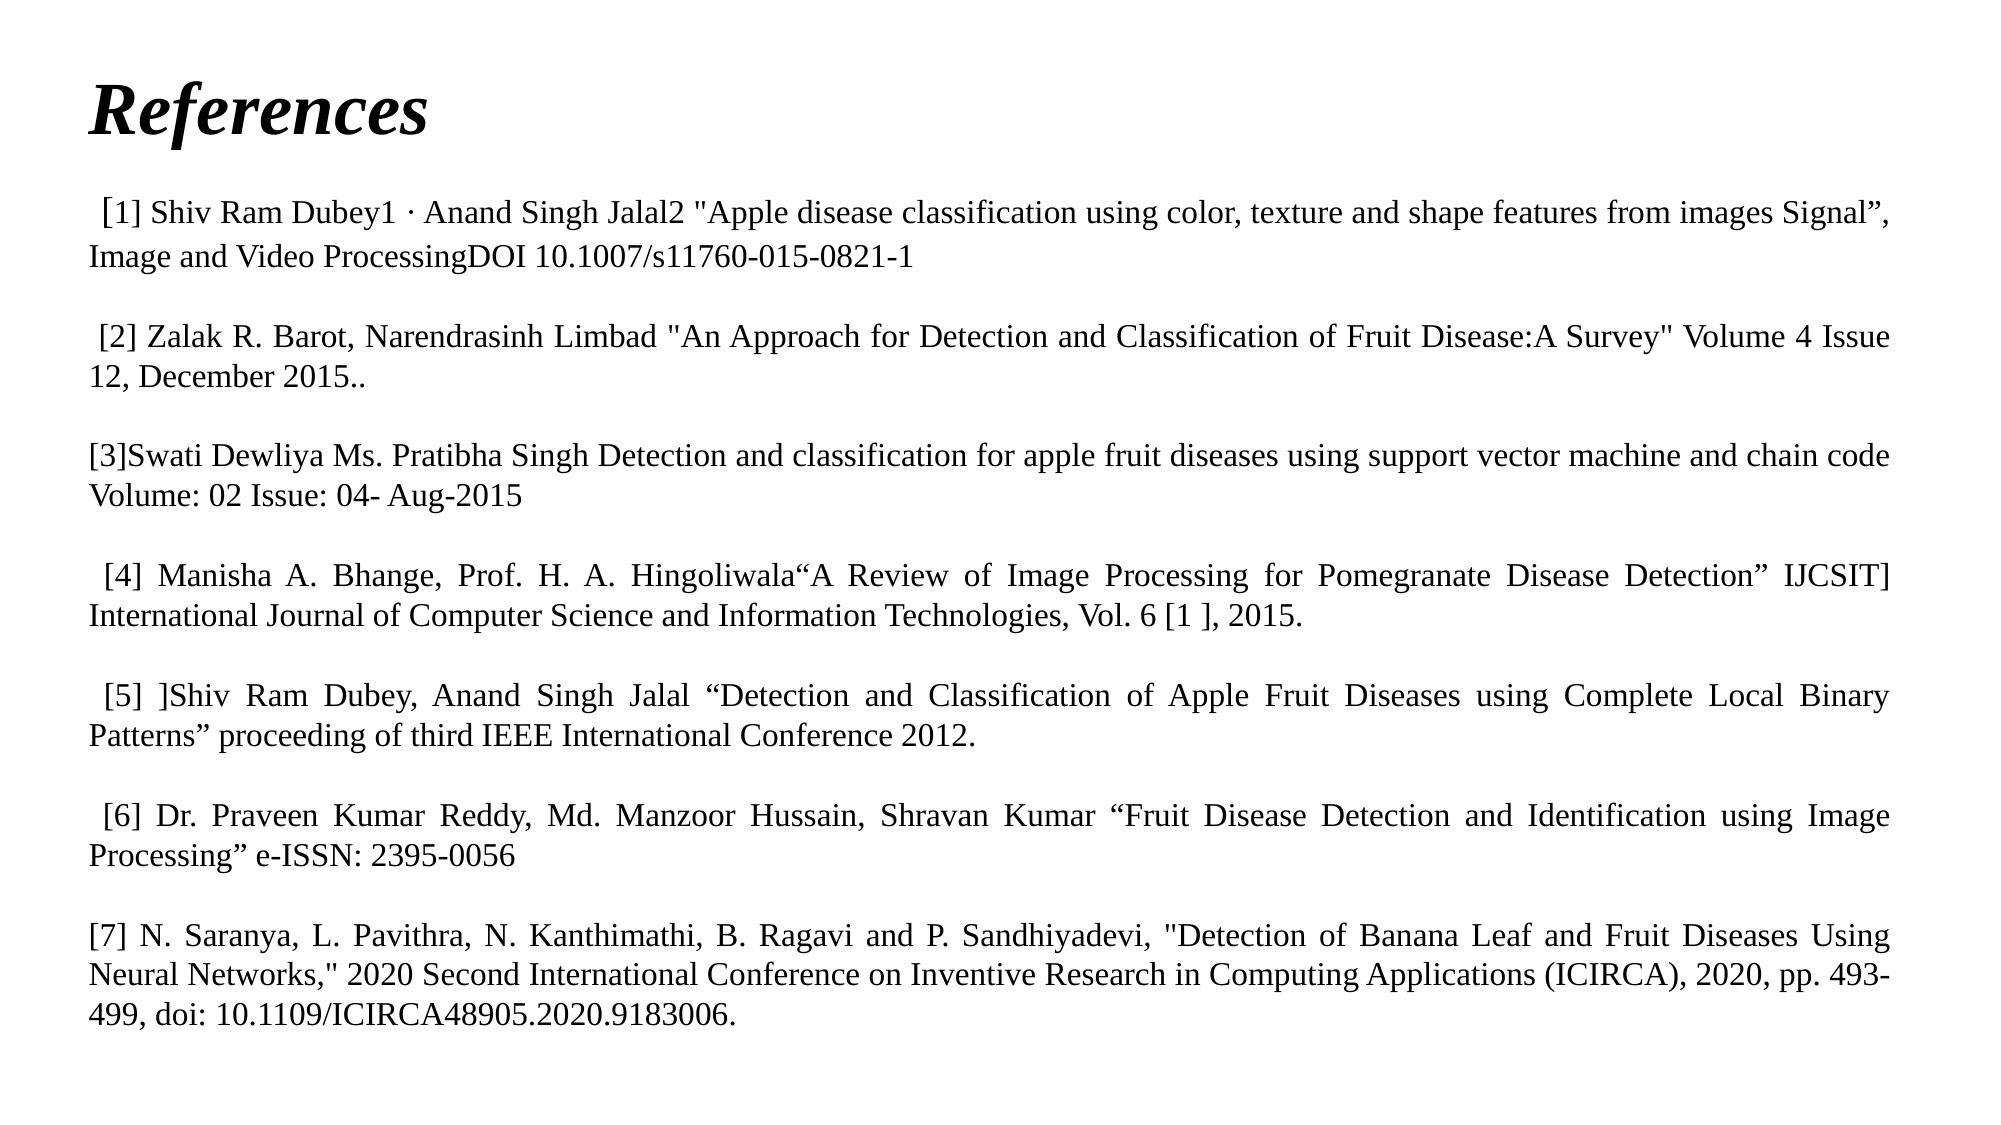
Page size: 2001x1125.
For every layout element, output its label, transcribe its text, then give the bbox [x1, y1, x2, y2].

text_box [1] Shiv Ram Dubey1 · Anand Singh Jalal2 "Apple disease classification using color, texture and shape features from images Signal”, Image and Video ProcessingDOI 10.1007/s11760-015-0821-1 [2] Zalak R. Barot, Narendrasinh Limbad "An Approach for Detection and Classification of Fruit Disease:A Survey" Volume 4 Issue 12, December 2015.. [3]Swati Dewliya Ms. Pratibha Singh Detection and classification for apple fruit diseases using support vector machine and chain code Volume: 02 Issue: 04- Aug-2015 [4] Manisha A. Bhange, Prof. H. A. Hingoliwala“A Review of Image Processing for Pomegranate Disease Detection” IJCSIT] International Journal of Computer Science and Information Technologies, Vol. 6 [1 ], 2015. [5] ]Shiv Ram Dubey, Anand Singh Jalal “Detection and Classification of Apple Fruit Diseases using Complete Local Binary Patterns” proceeding of third IEEE International Conference 2012. [6] Dr. Praveen Kumar Reddy, Md. Manzoor Hussain, Shravan Kumar “Fruit Disease Detection and Identification using Image Processing” e-ISSN: 2395-0056 [7] N. Saranya, L. Pavithra, N. Kanthimathi, B. Ragavi and P. Sandhiyadevi, "Detection of Banana Leaf and Fruit Diseases Using Neural Networks," 2020 Second International Conference on Inventive Research in Computing Applications (ICIRCA), 2020, pp. 493-499, doi: 10.1109/ICIRCA48905.2020.9183006. [73, 166, 1909, 1040]
title References [73, 53, 537, 167]
